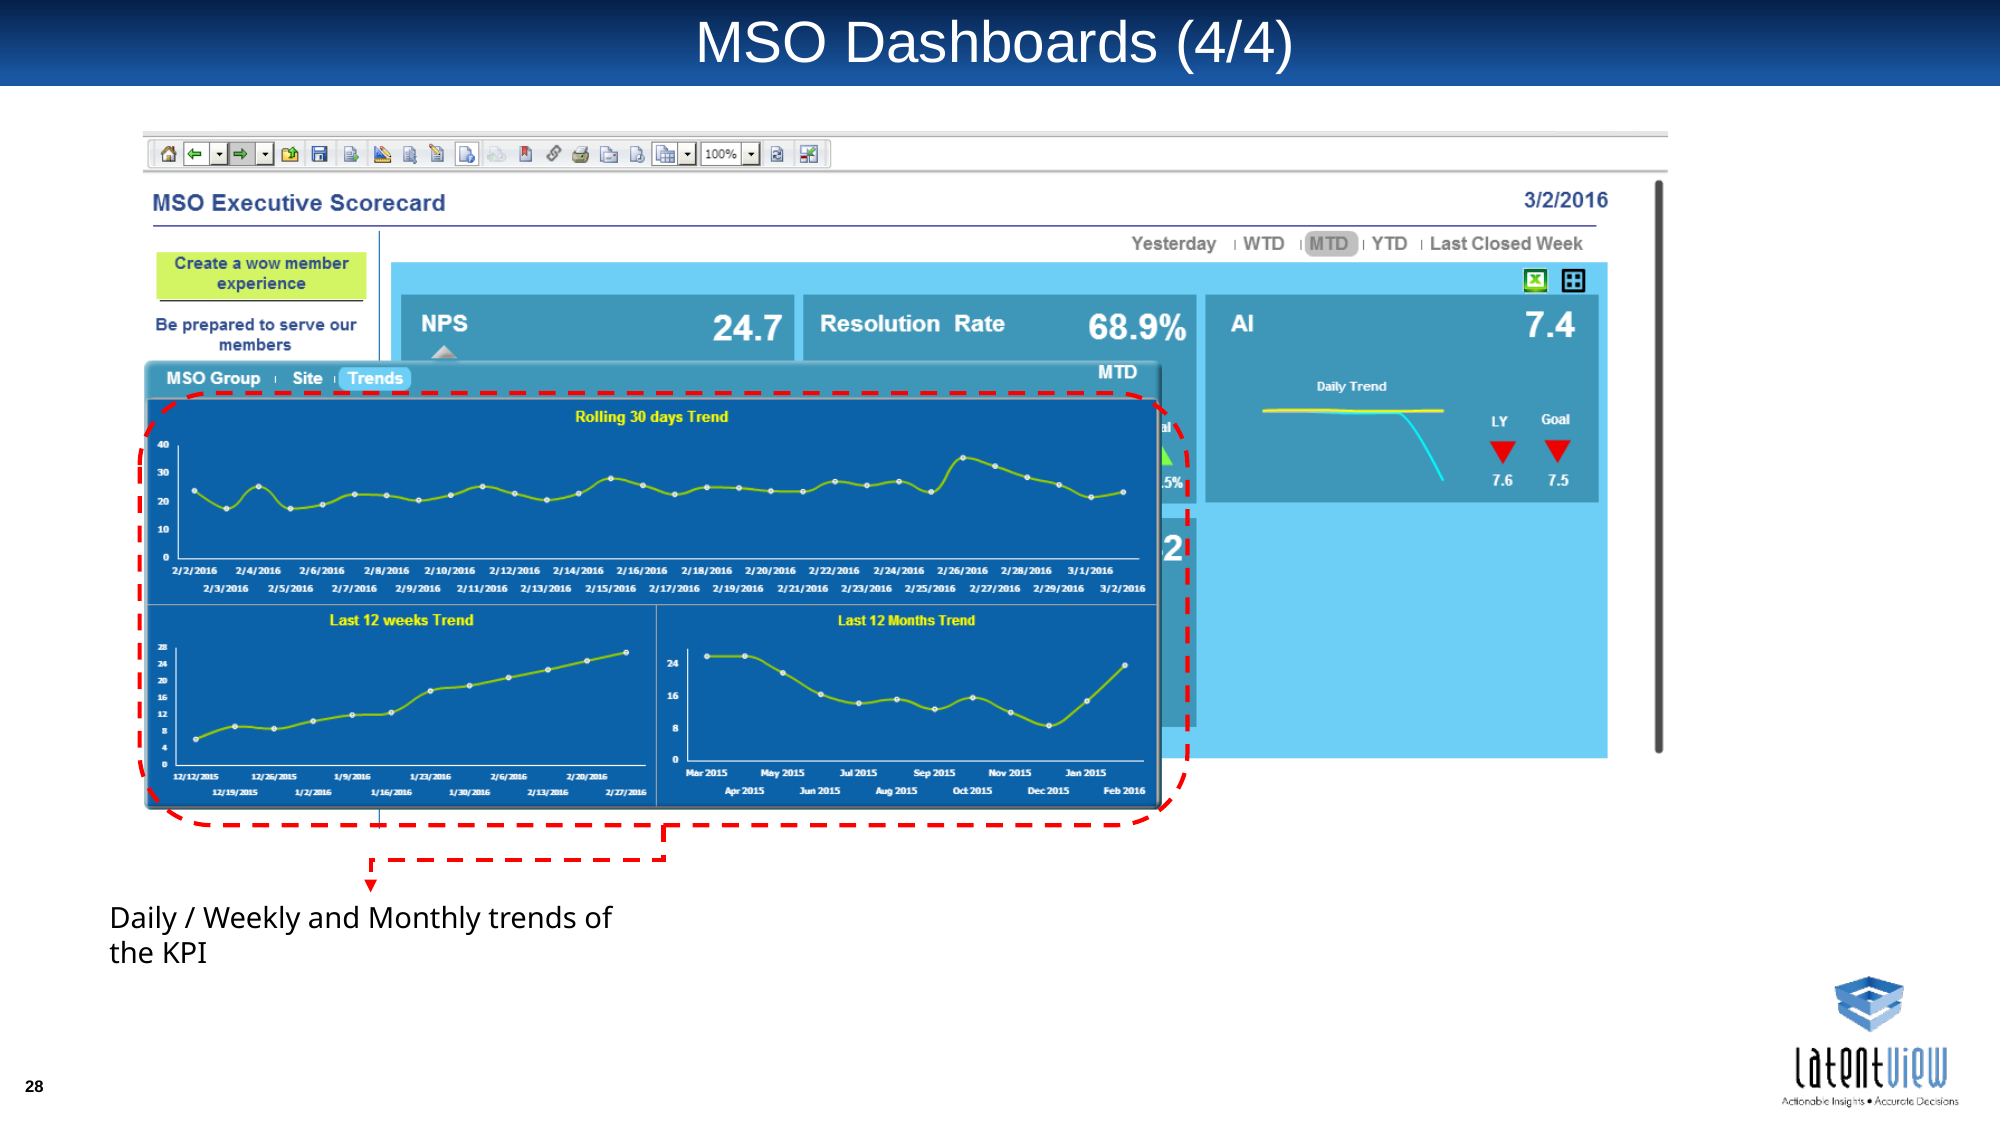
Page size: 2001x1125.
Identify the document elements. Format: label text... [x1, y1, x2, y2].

picture [1754, 959, 1988, 1125]
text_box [94, 393, 1188, 979]
title MSO Dashboards (4/4) [98, 9, 1894, 77]
picture [142, 131, 1668, 829]
